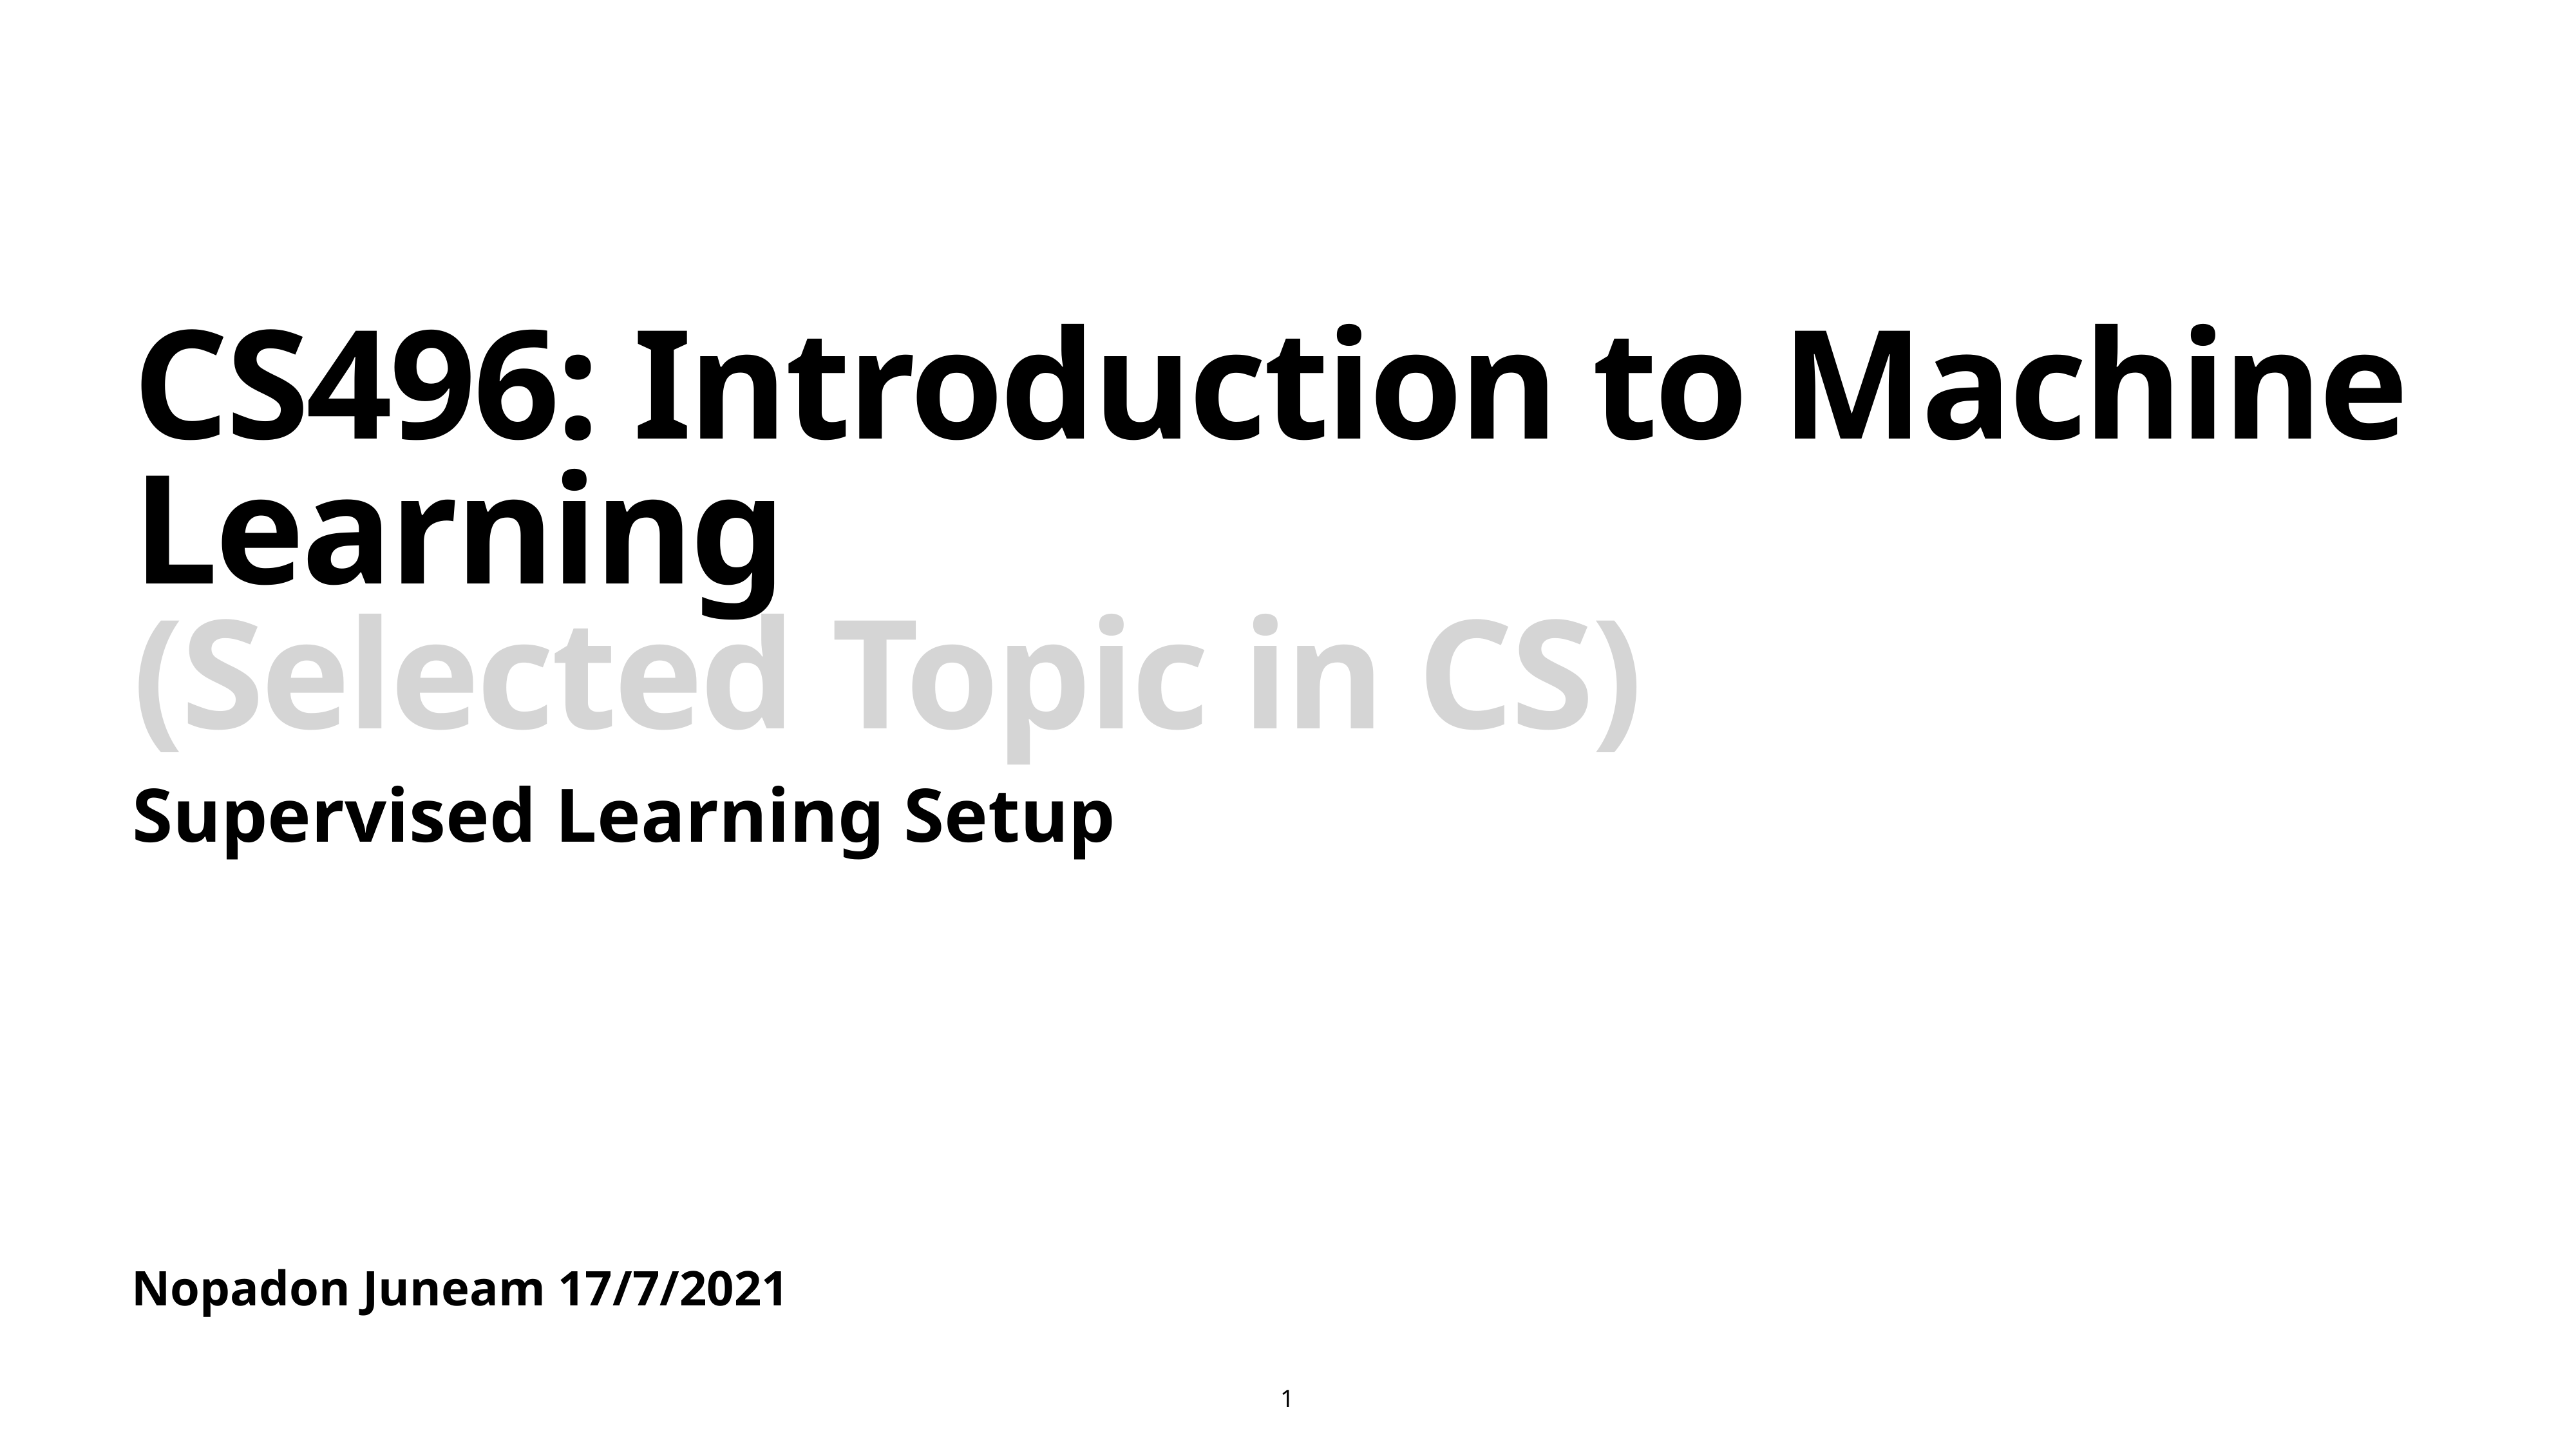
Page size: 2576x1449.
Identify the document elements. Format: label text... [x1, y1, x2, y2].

list Nopadon Juneam 17/7/2021 [126, 1252, 2448, 1321]
title CS496: Introduction to Machine Learning (Selected Topic in CS) [127, 271, 2449, 764]
slide_number 1 [1274, 1381, 1301, 1422]
subtitle Supervised Learning Setup [126, 762, 2448, 965]
